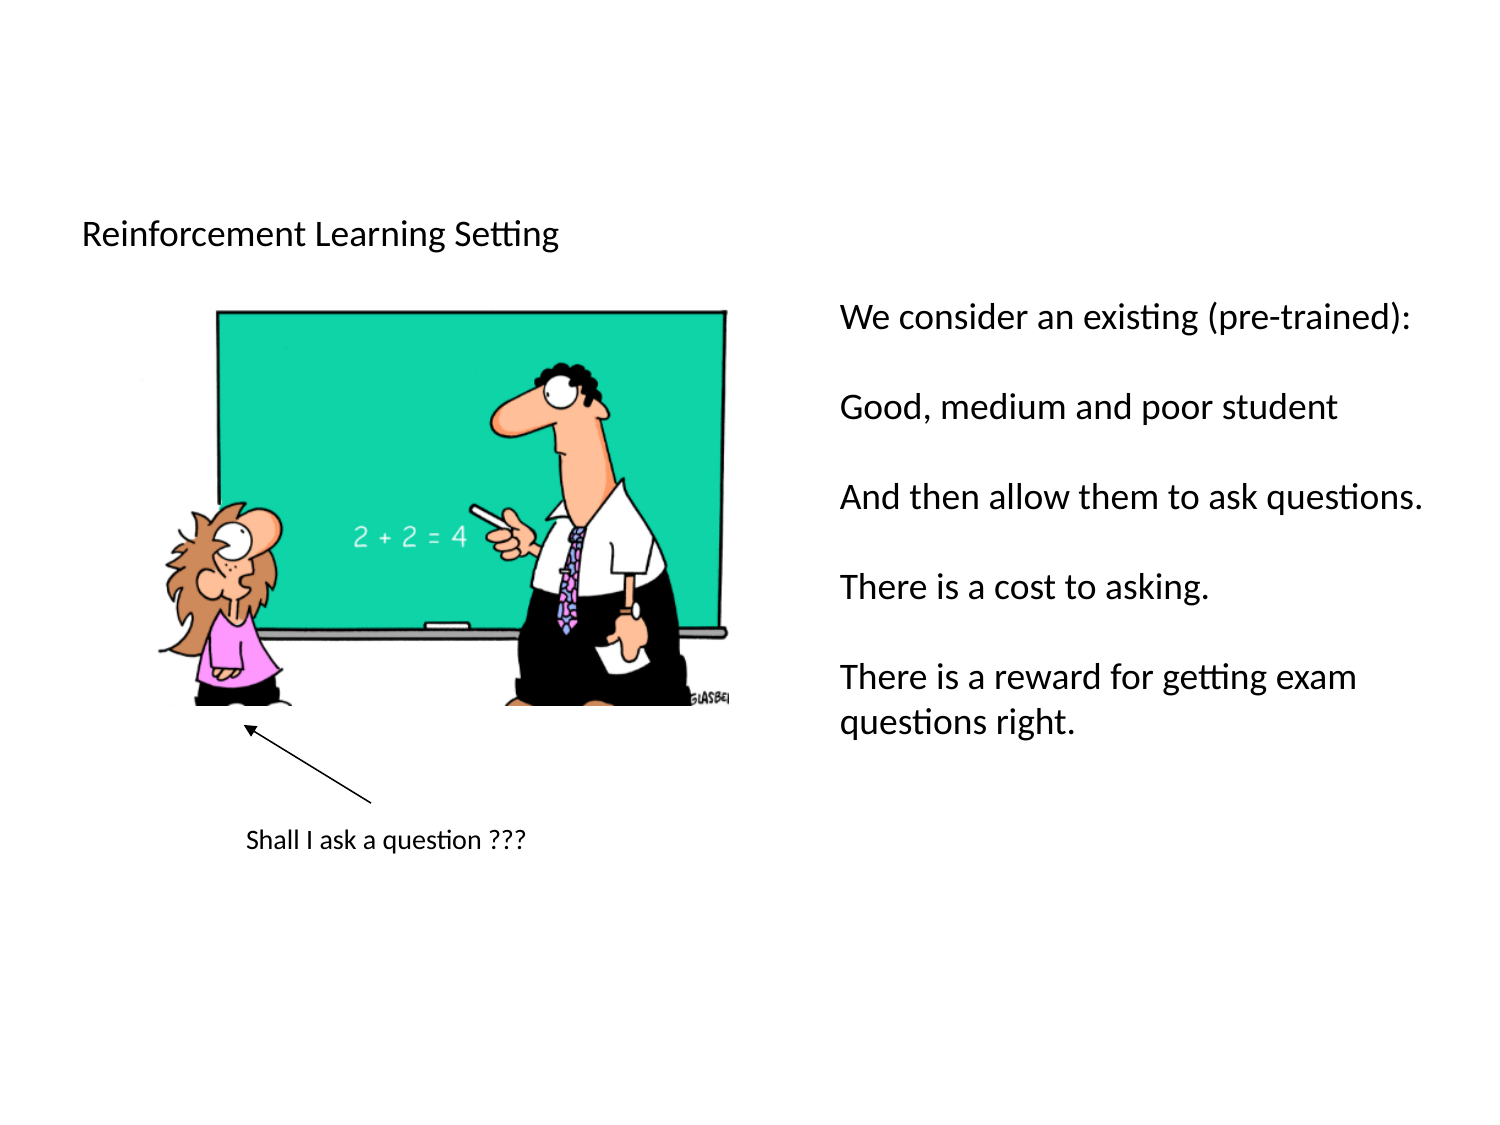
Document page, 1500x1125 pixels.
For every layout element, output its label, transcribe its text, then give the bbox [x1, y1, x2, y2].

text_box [243, 724, 372, 804]
picture [138, 298, 729, 706]
text_box We consider an existing (pre-trained): Good, medium and poor student And then allow them to ask questions. There is a cost to asking. There is a reward for getting exam questions right. [825, 284, 1466, 794]
text_box Reinforcement Learning Setting [67, 202, 675, 262]
text_box Shall I ask a question ??? [231, 814, 708, 863]
